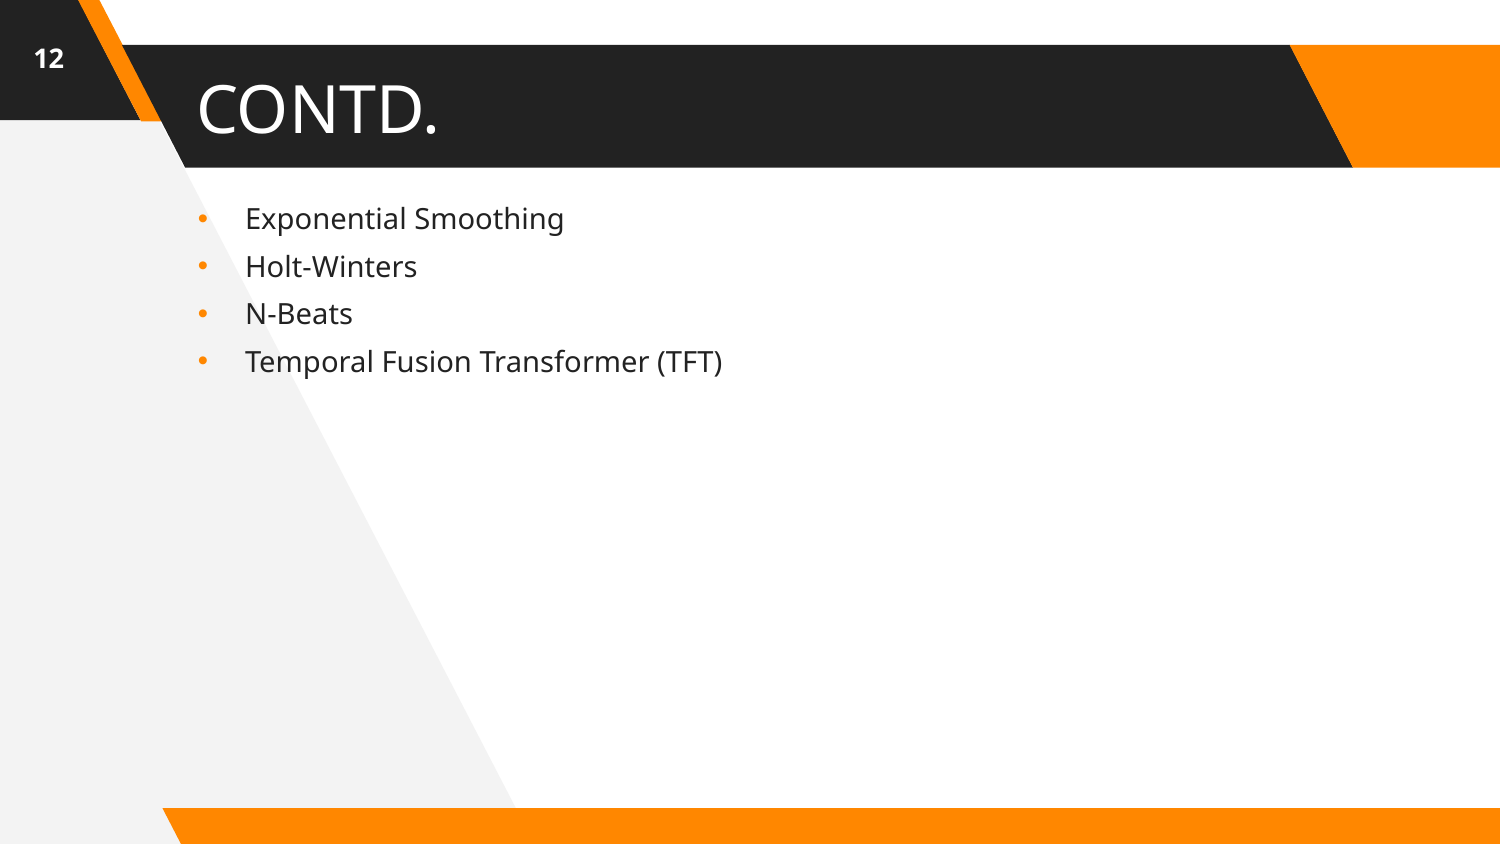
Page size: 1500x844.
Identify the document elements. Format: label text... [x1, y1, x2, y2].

title CONTD. [181, 45, 1285, 169]
list Exponential Smoothing Holt-Winters N-Beats Temporal Fusion Transformer (TFT) [183, 185, 1414, 788]
slide_number 12 [0, 0, 98, 121]
